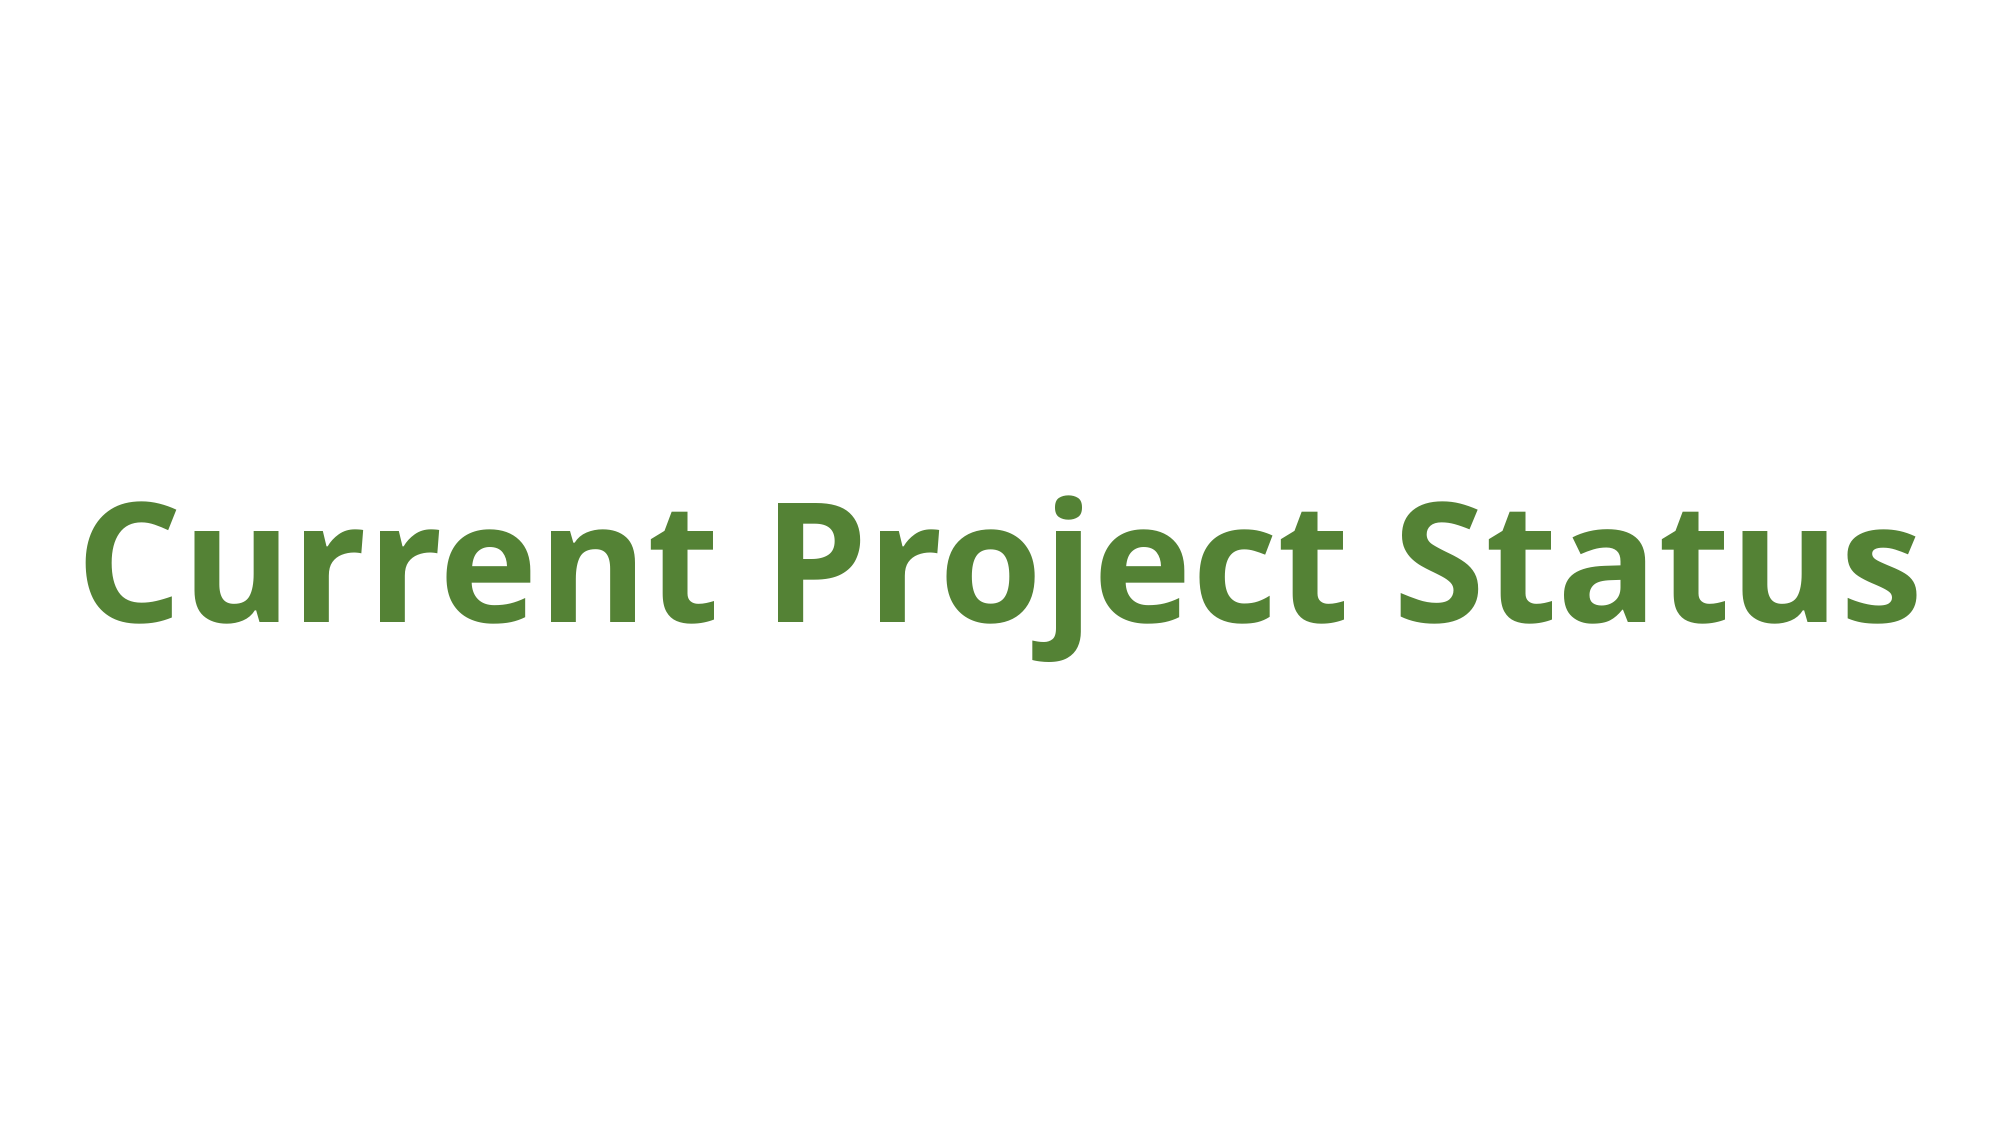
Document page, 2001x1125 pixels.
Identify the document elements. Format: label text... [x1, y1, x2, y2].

text_box Current Project Status [32, 241, 1968, 896]
